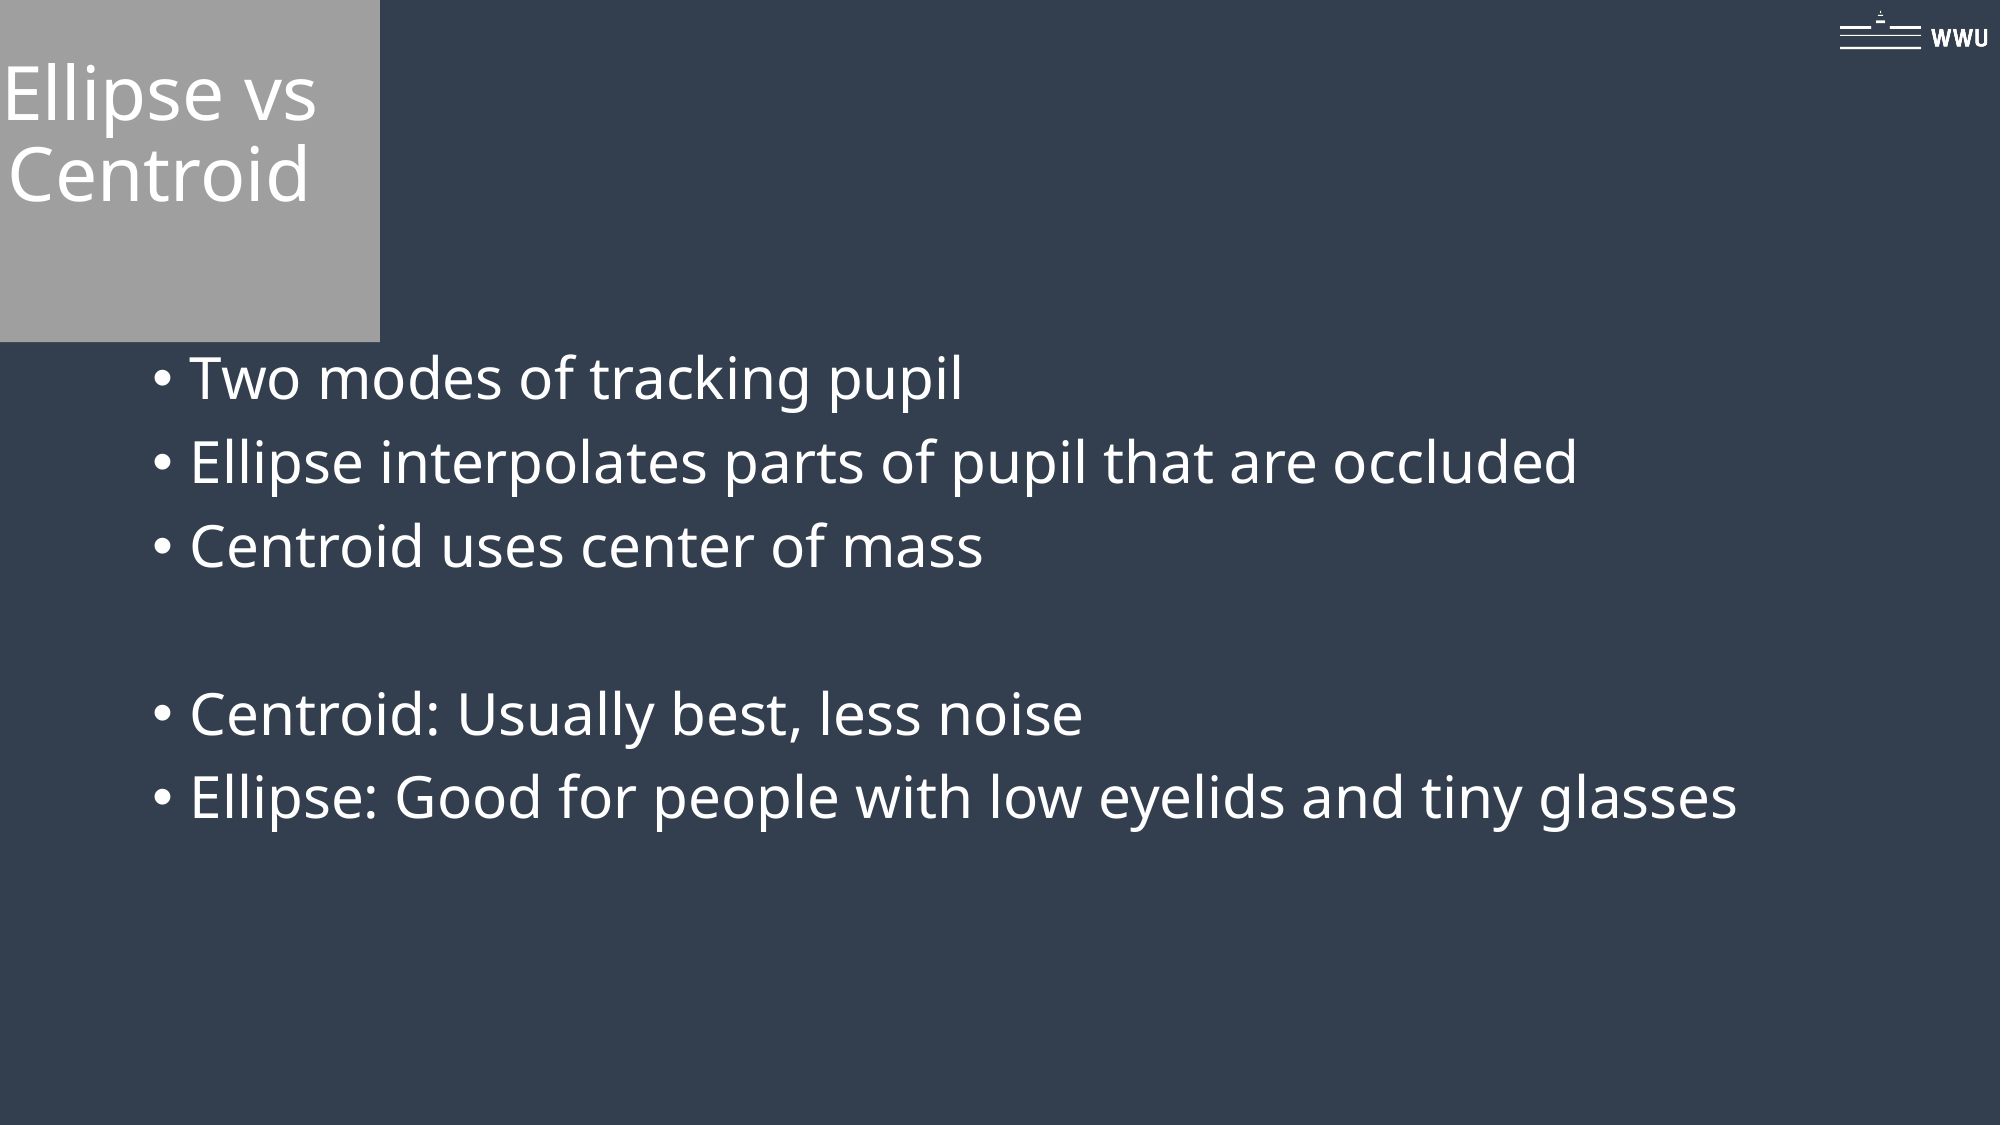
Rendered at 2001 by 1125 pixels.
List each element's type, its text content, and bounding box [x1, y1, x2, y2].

picture [1834, 6, 1993, 54]
list Ellipse vs Centroid [0, 0, 380, 343]
list Two modes of tracking pupil Ellipse interpolates parts of pupil that are occluded Centroid uses center of mass Centroid: Usually best, less noise Ellipse: Good for people with low eyelids and tiny glasses [137, 342, 1863, 845]
